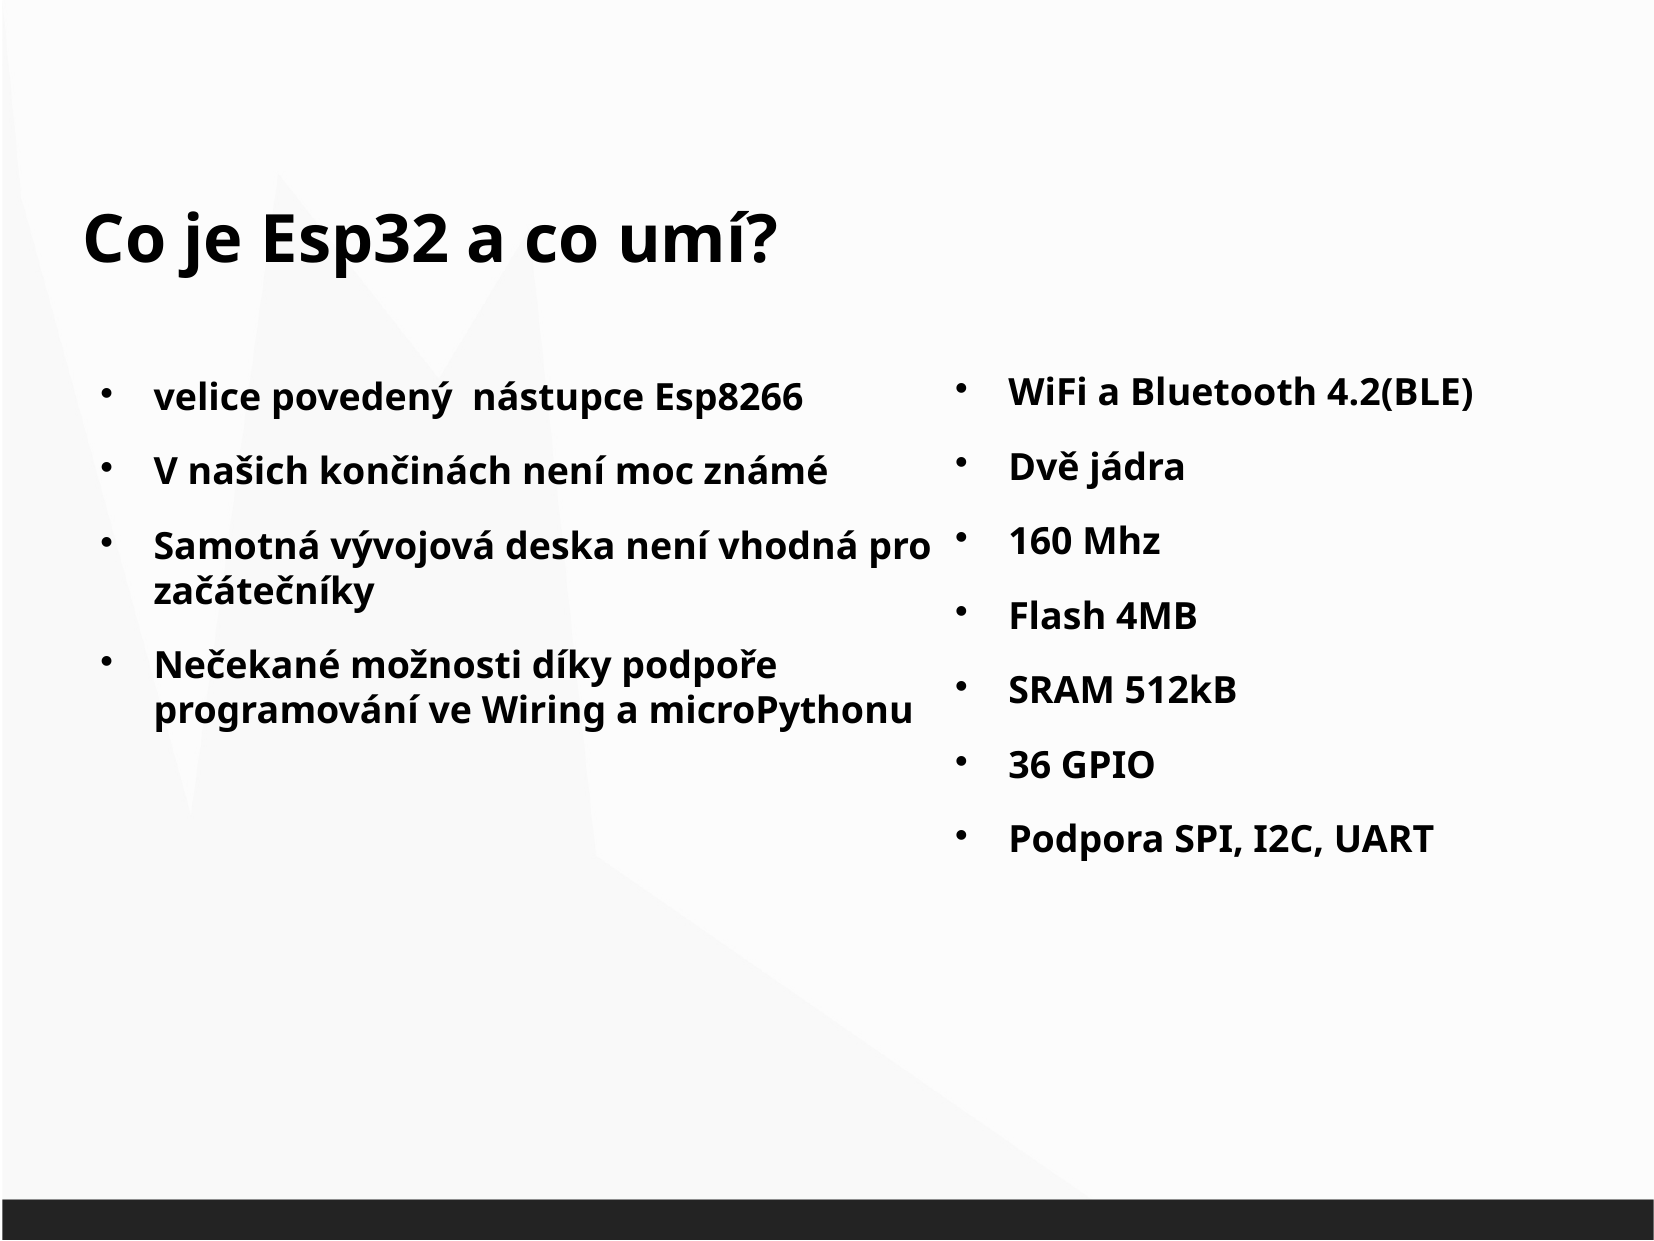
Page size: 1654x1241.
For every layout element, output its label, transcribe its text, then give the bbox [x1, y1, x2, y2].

picture [2, 0, 1654, 1241]
text_box Co je Esp32 a co umí? [82, 195, 1571, 276]
text_box velice povedený nástupce Esp8266 V našich končinách není moc známé Samotná vývojová deska není vhodná pro začátečníky Nečekané možnosti díky podpoře programování ve Wiring a microPythonu [82, 372, 937, 732]
text_box WiFi a Bluetooth 4.2(BLE) Dvě jádra 160 Mhz Flash 4MB SRAM 512kB 36 GPIO Podpora SPI, I2C, UART [937, 368, 1627, 861]
